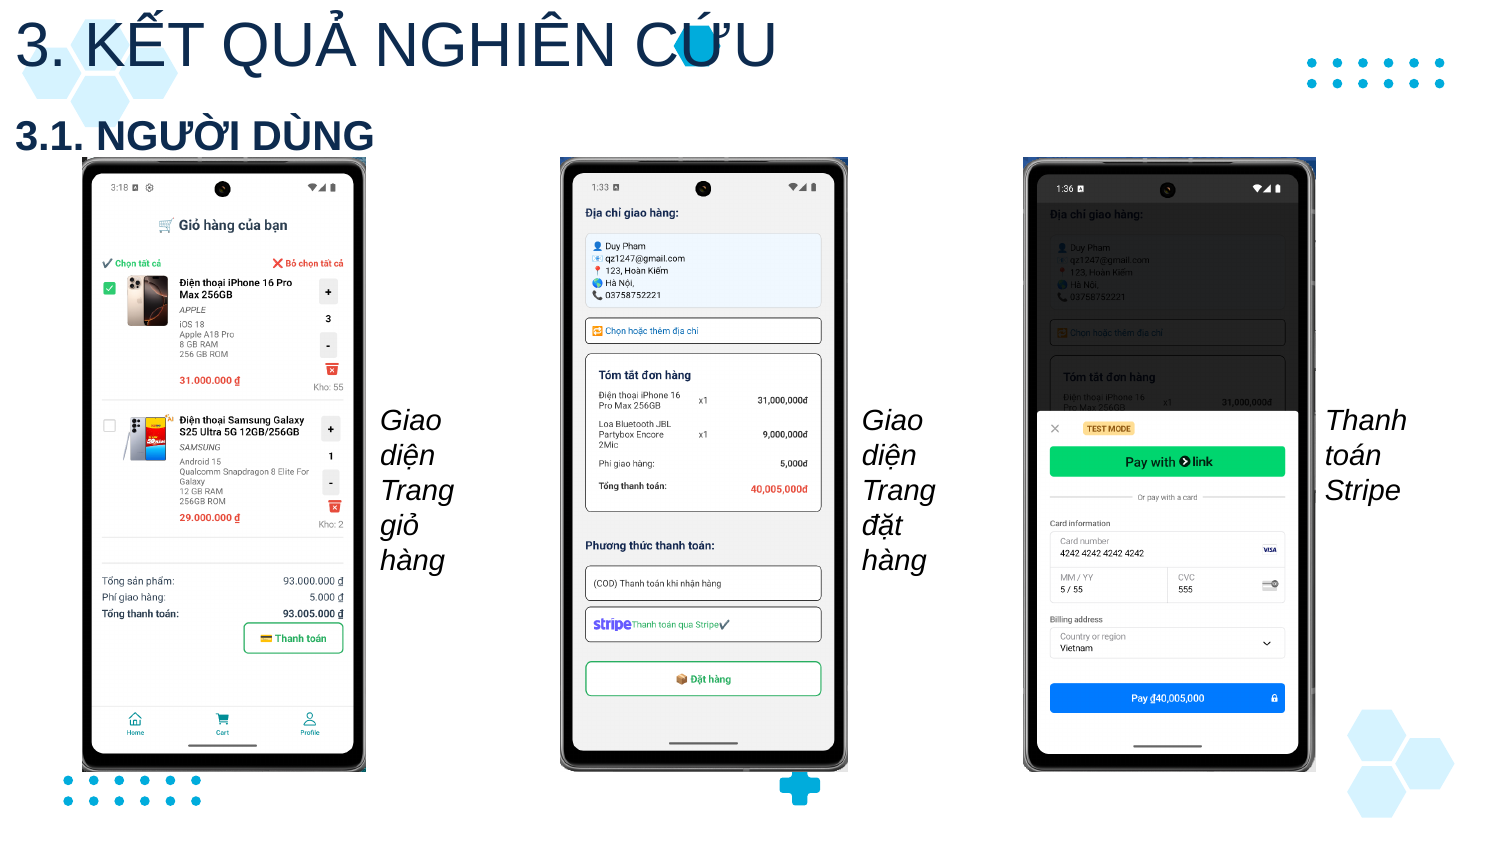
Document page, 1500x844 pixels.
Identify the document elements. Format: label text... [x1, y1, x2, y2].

picture [82, 157, 366, 773]
text_box 3.1. NGƯỜI DÙNG [0, 93, 1500, 188]
text_box Giao diện Trang đặt hàng [852, 394, 968, 584]
text_box Giao diện Trang giỏ hàng [369, 394, 475, 584]
picture [1022, 157, 1316, 772]
picture [560, 157, 848, 773]
title 3. KẾT QUẢ NGHIÊN CỨU [0, 0, 1500, 93]
text_box Thanh toán Stripe [1320, 394, 1431, 514]
